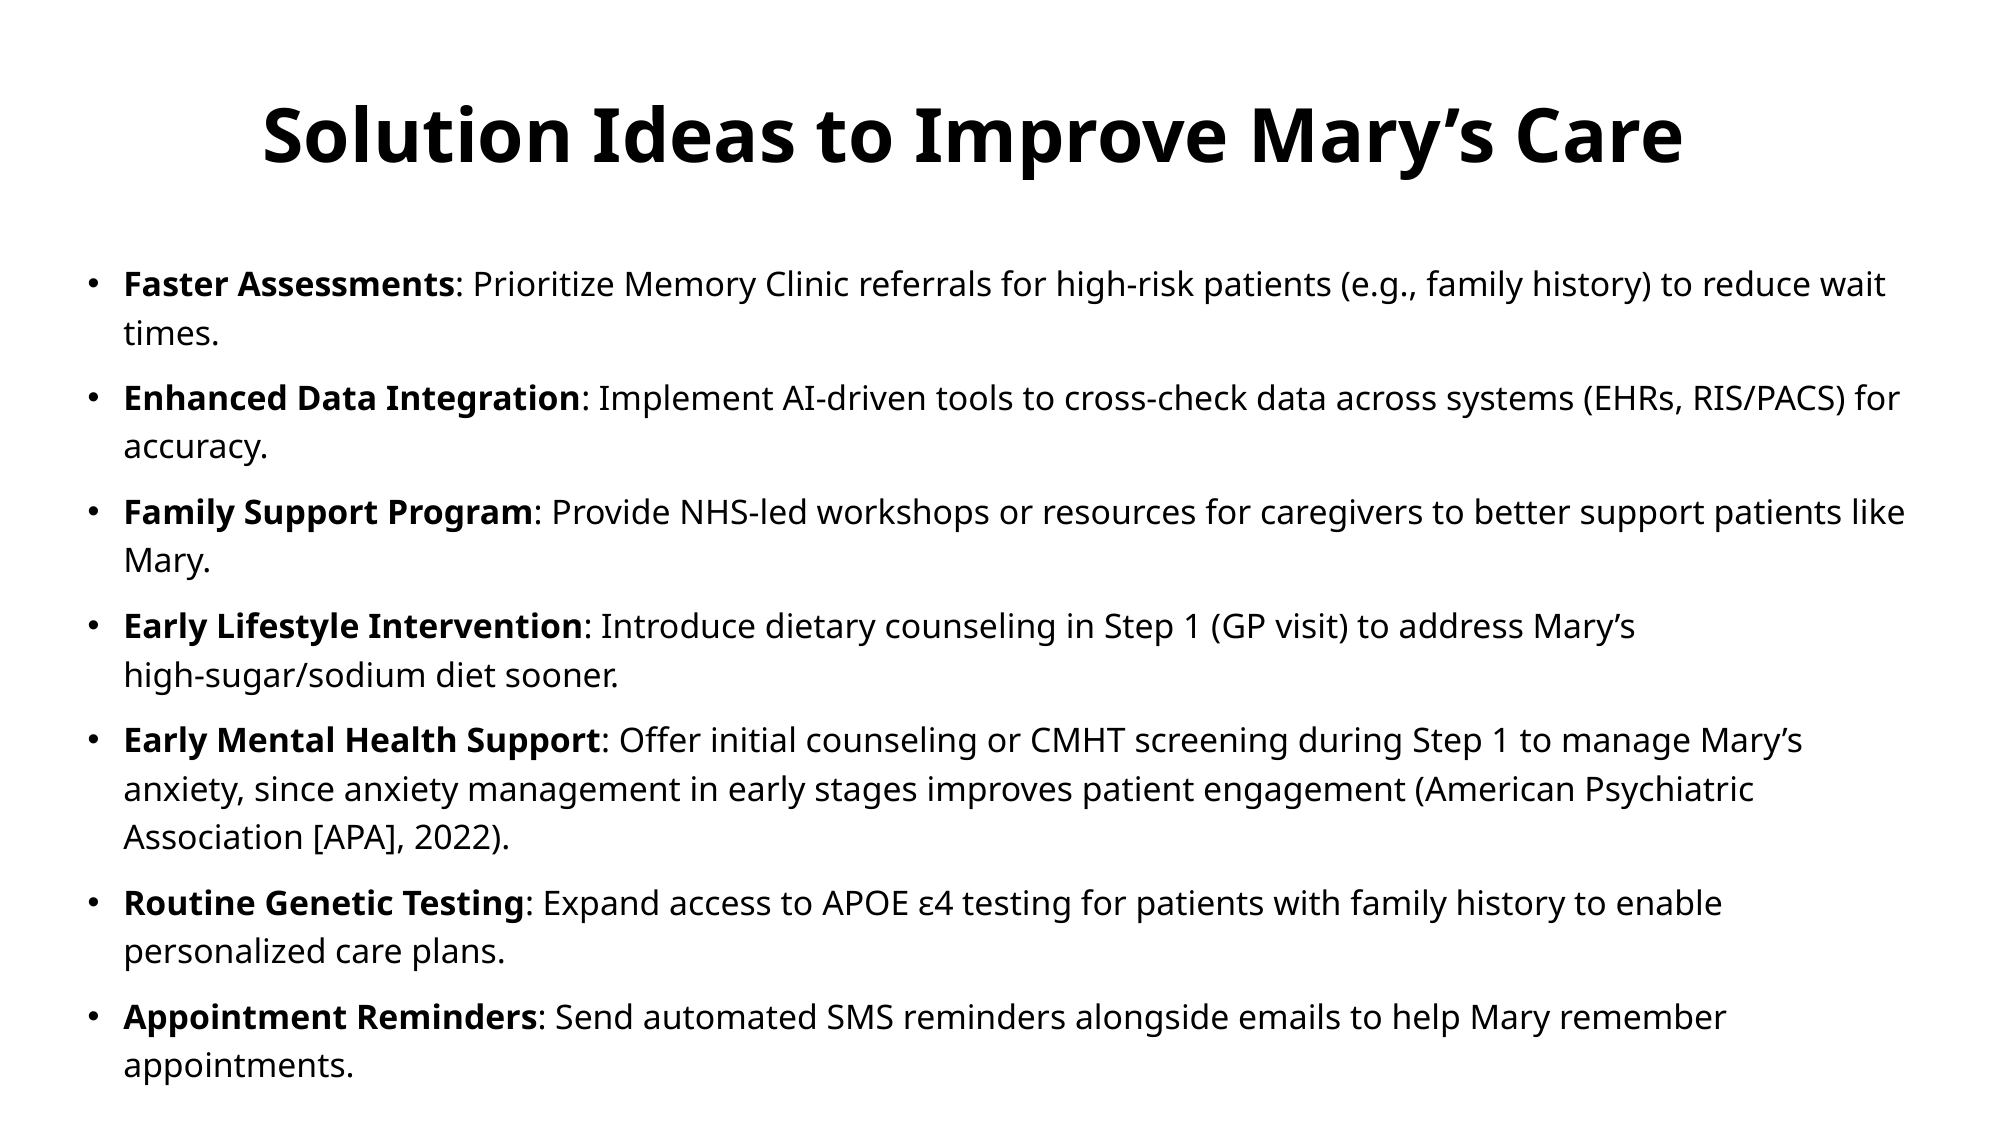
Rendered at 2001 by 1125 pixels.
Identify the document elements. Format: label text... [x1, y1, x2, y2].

list Faster Assessments: Prioritize Memory Clinic referrals for high-risk patients (e.g., family history) to reduce wait times. Enhanced Data Integration: Implement AI-driven tools to cross-check data across systems (EHRs, RIS/PACS) for accuracy. Family Support Program: Provide NHS-led workshops or resources for caregivers to better support patients like Mary. Early Lifestyle Intervention: Introduce dietary counseling in Step 1 (GP visit) to address Mary’s high-sugar/sodium diet sooner. Early Mental Health Support: Offer initial counseling or CMHT screening during Step 1 to manage Mary’s anxiety, since anxiety management in early stages improves patient engagement (American Psychiatric Association [APA], 2022). Routine Genetic Testing: Expand access to APOE ε4 testing for patients with family history to enable personalized care plans. Appointment Reminders: Send automated SMS reminders alongside emails to help Mary remember appointments. [72, 246, 1928, 1093]
title Solution Ideas to Improve Mary’s Care [100, 90, 1849, 246]
